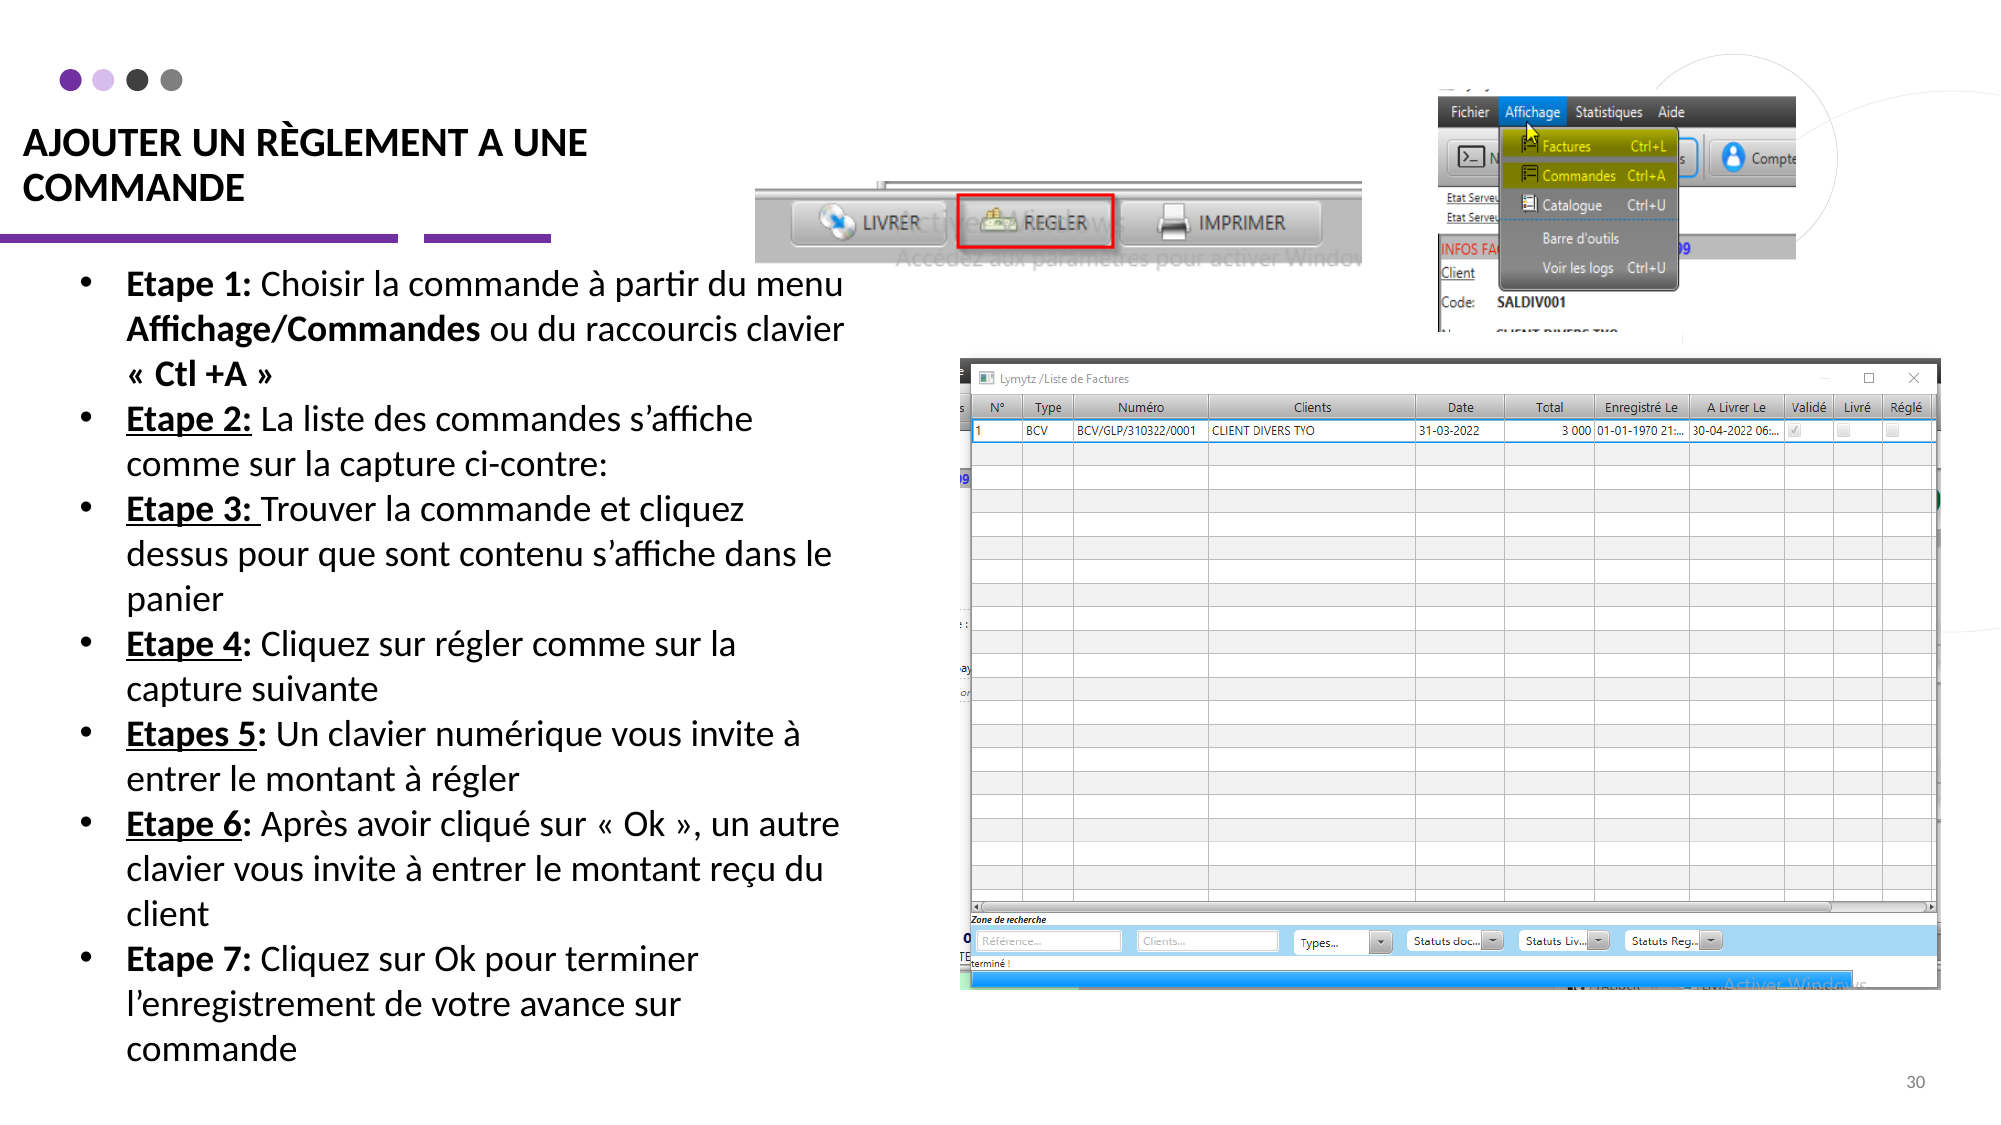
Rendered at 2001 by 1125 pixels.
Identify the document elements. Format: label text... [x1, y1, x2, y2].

slide_number 30 [1490, 1060, 1941, 1102]
picture [755, 181, 1362, 276]
picture [960, 345, 1941, 990]
picture [1438, 89, 1797, 332]
title Ajouter un règlement a une commande [22, 40, 679, 211]
text_box Etape 1: Choisir la commande à partir du menu Affichage/Commandes ou du raccourcis clavier « Ctl +A » Etape 2: La liste des commandes s’affiche comme sur la capture ci-contre: Etape 3: Trouver la commande et cliquez dessus pour que sont contenu s’affiche dans le panier Etape 4: Cliquez sur régler comme sur la capture suivante Etapes 5: Un clavier numérique vous invite à entrer le montant à régler Etape 6: Après avoir cliqué sur « Ok », un autre clavier vous invite à entrer le montant reçu du client Etape 7: Cliquez sur Ok pour terminer l’enregistrement de votre avance sur commande [64, 251, 869, 1077]
